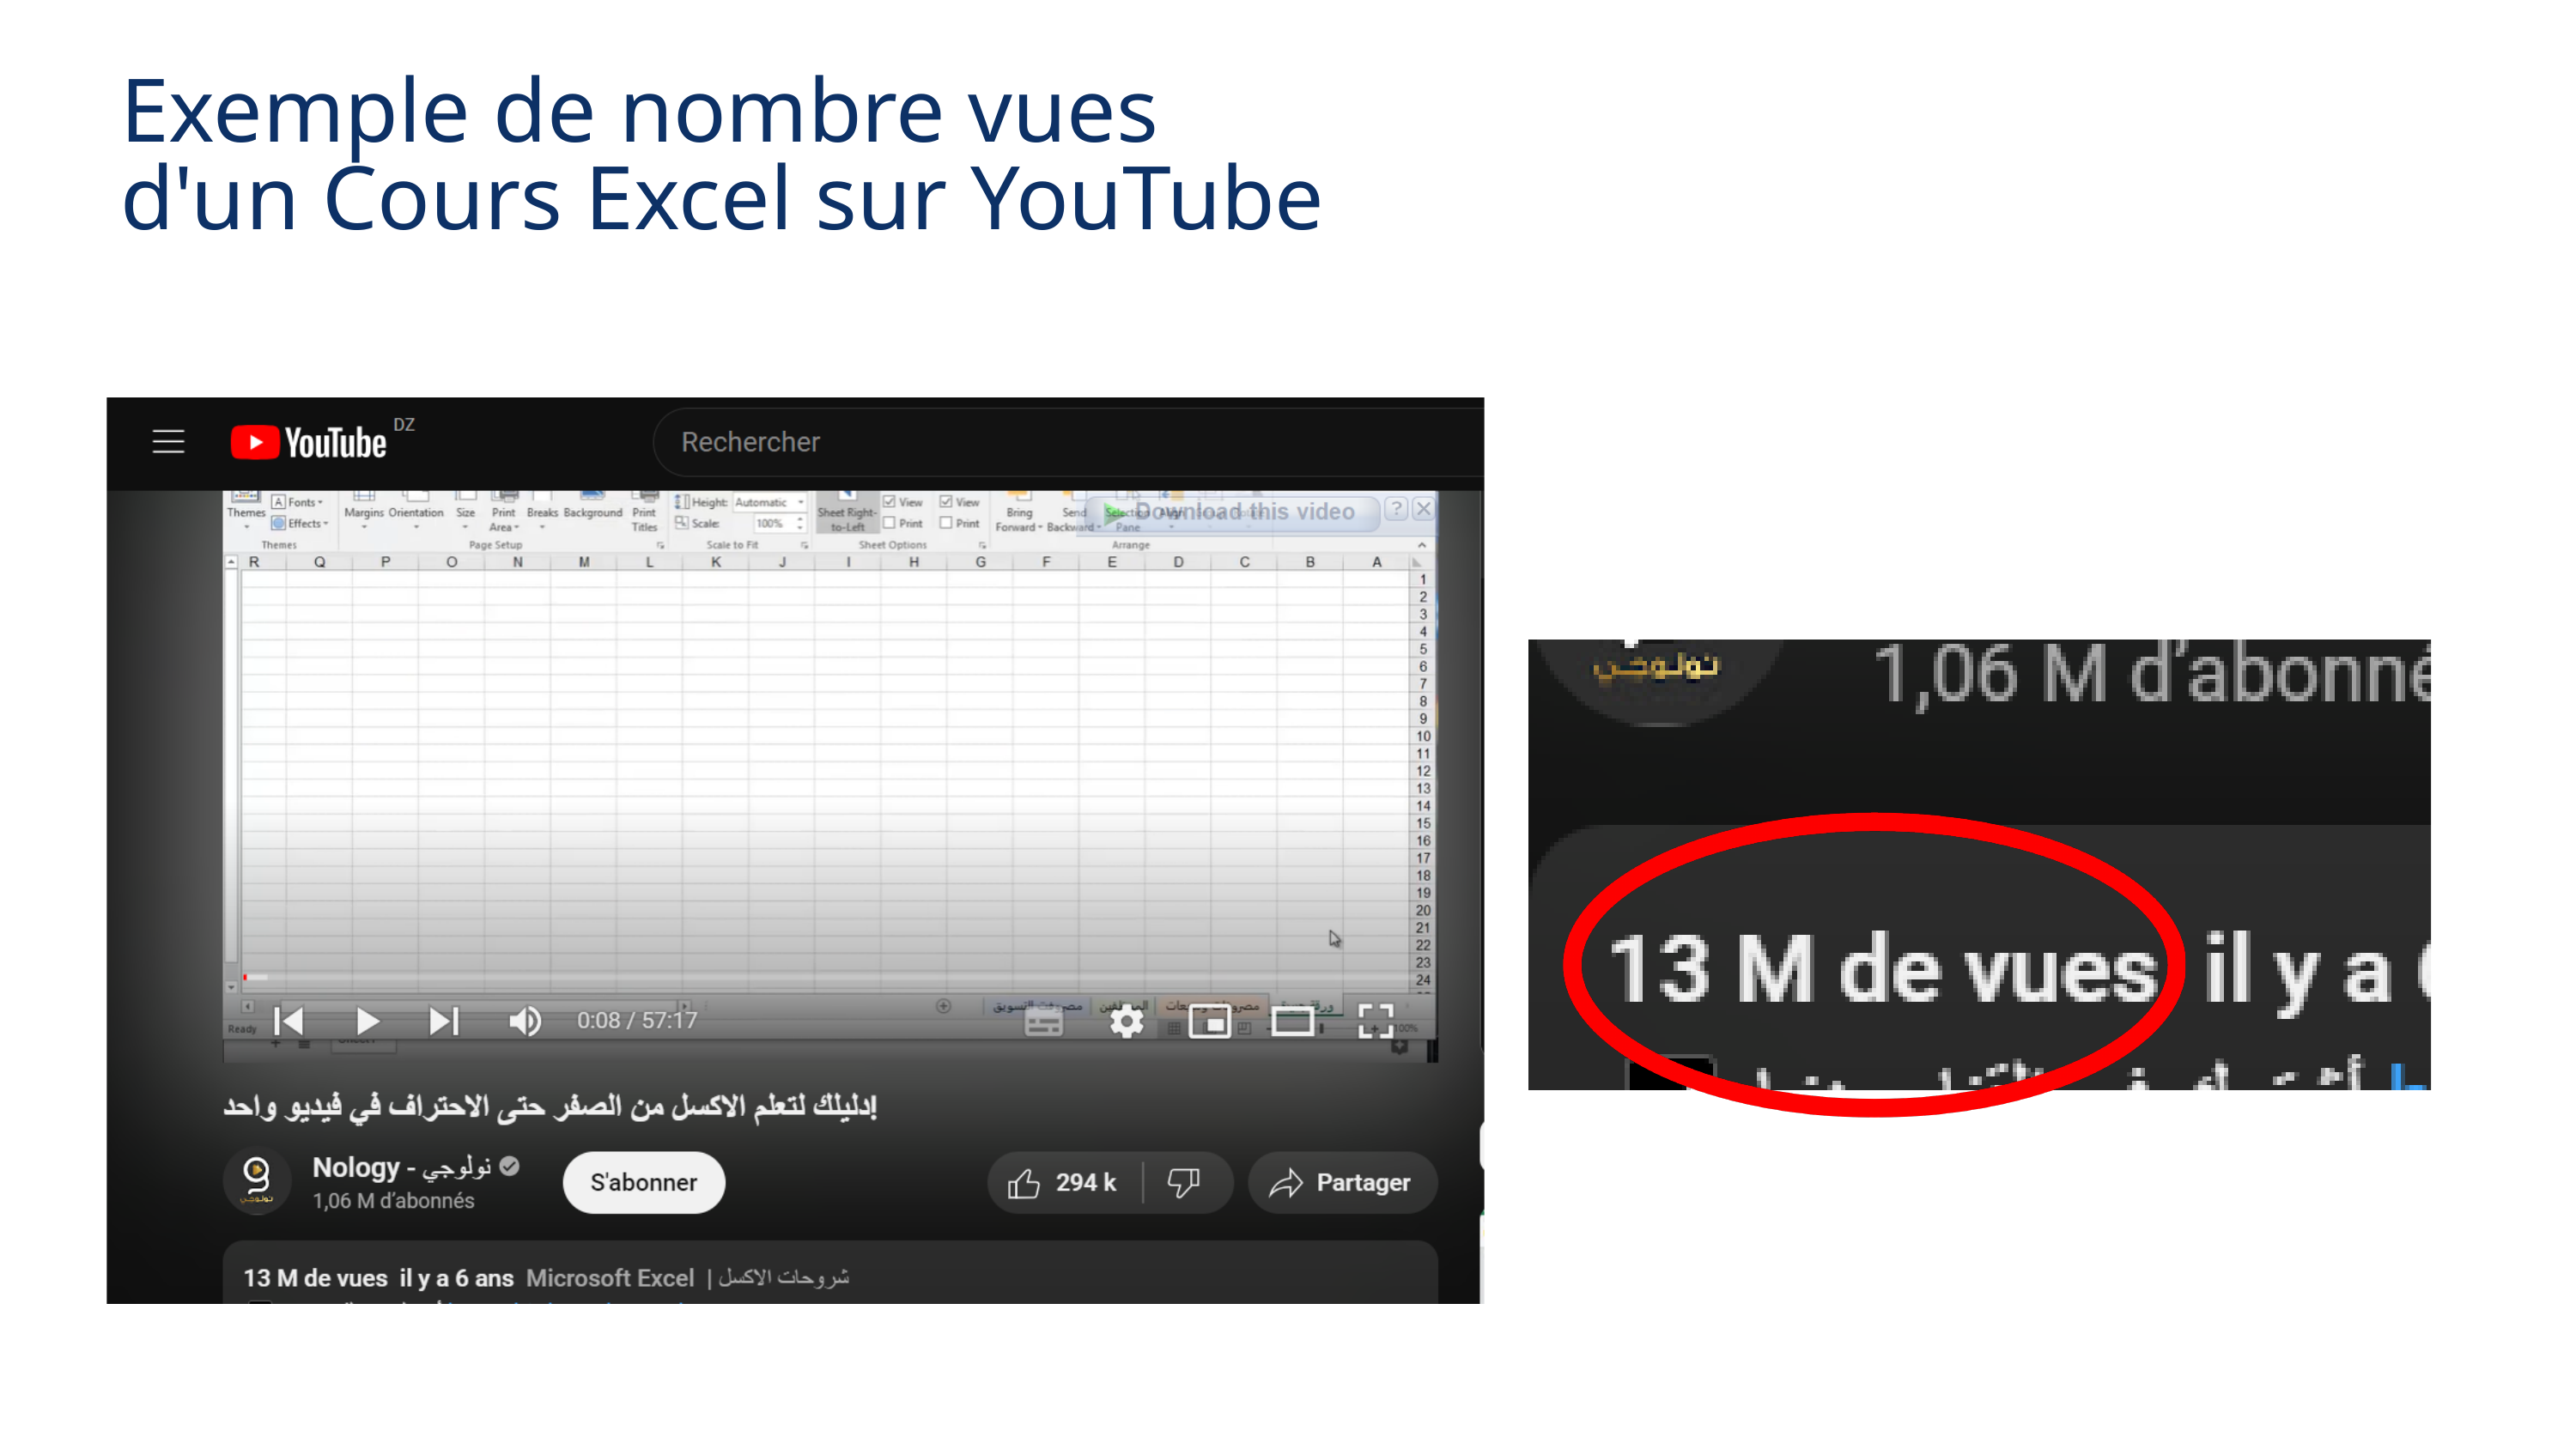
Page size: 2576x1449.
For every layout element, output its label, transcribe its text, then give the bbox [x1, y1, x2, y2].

text_box Exemple de nombre vues d'un Cours Excel sur YouTube [120, 71, 1341, 336]
text_box [1528, 640, 2432, 1090]
text_box [106, 397, 1485, 1304]
text_box [1563, 812, 2186, 1118]
